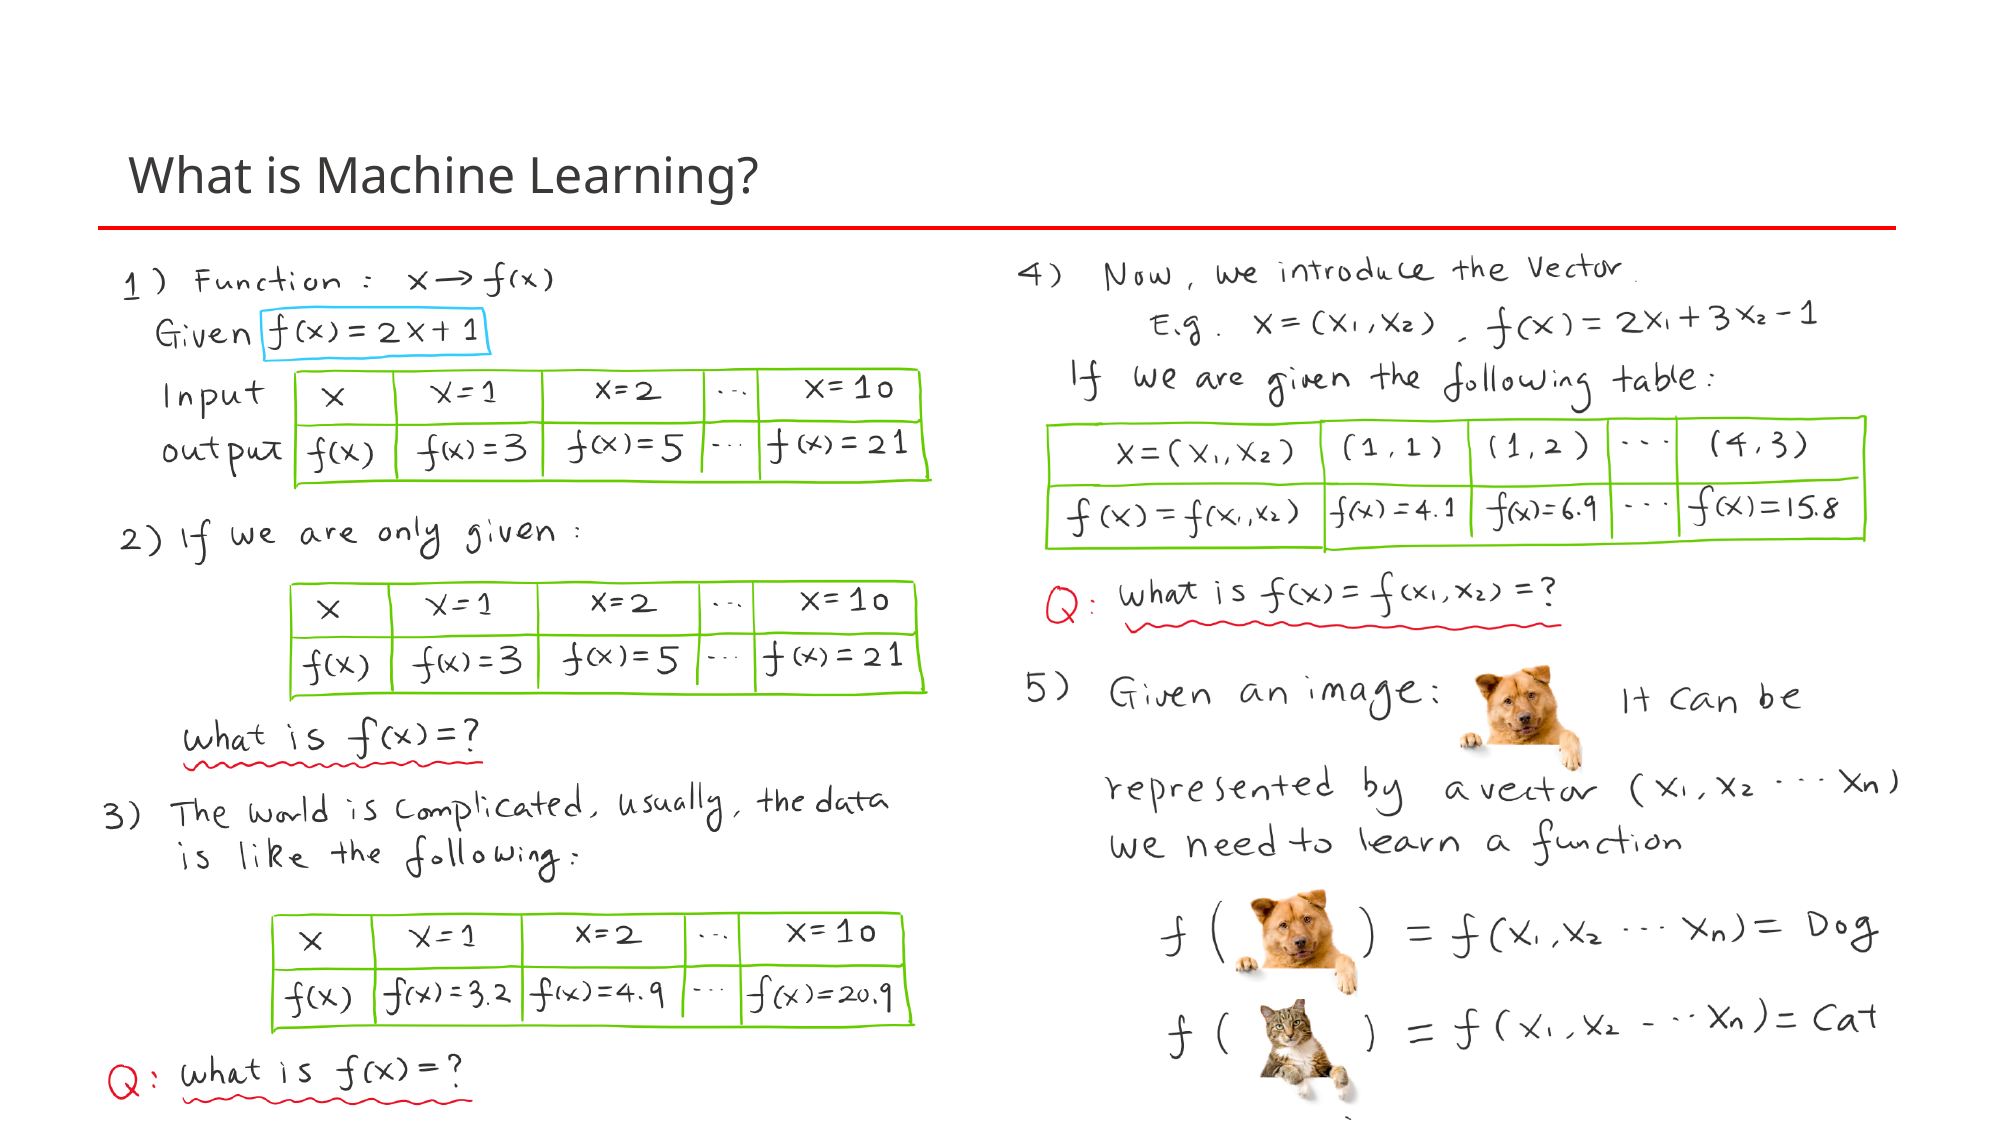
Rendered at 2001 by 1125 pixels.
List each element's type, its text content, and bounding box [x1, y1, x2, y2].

picture [1012, 247, 1902, 1125]
picture [98, 256, 937, 1111]
text_box What is Machine Learning? [113, 131, 1437, 213]
